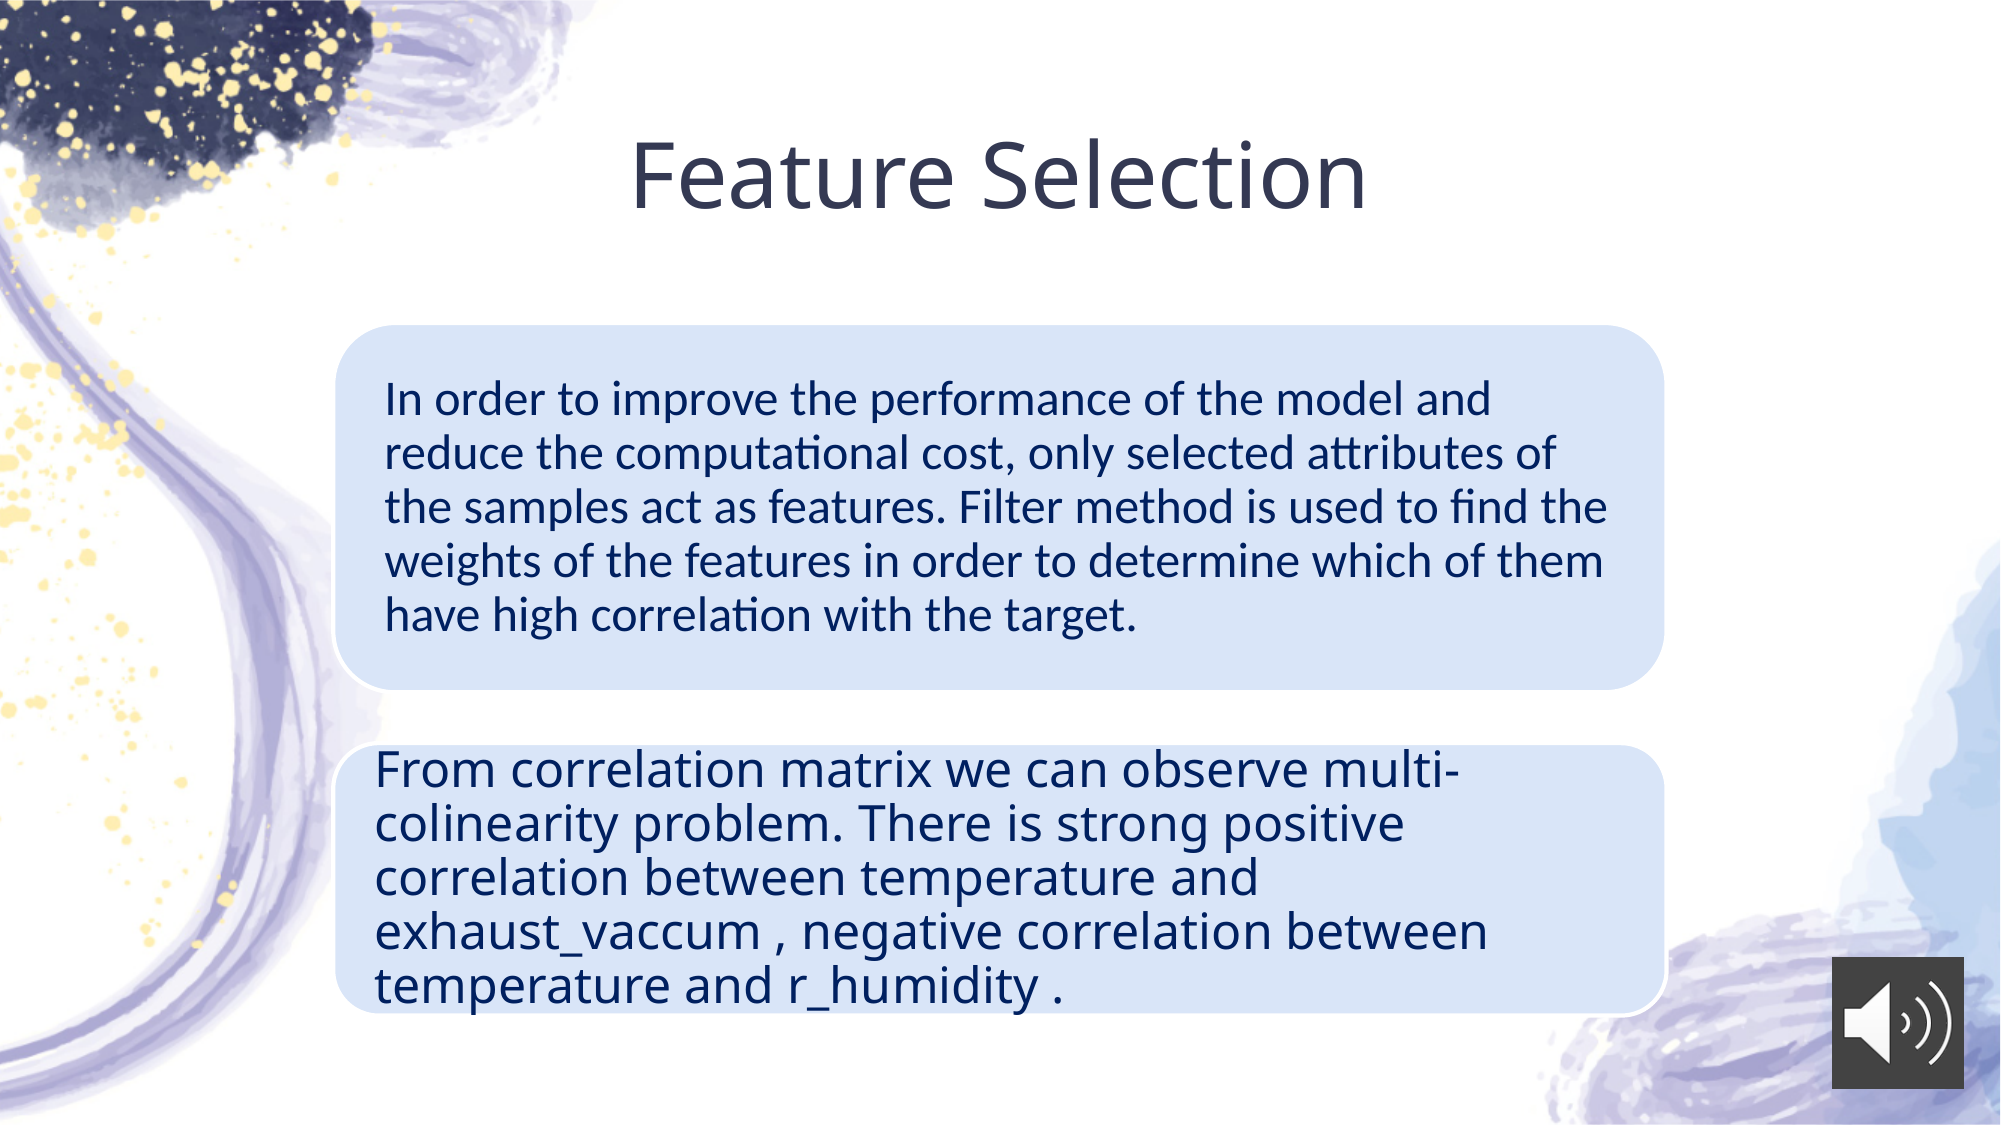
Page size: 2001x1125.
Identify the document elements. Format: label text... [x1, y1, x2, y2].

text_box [332, 301, 1667, 1076]
picture [0, 1, 2001, 1125]
title Feature Selection [368, 101, 1632, 243]
